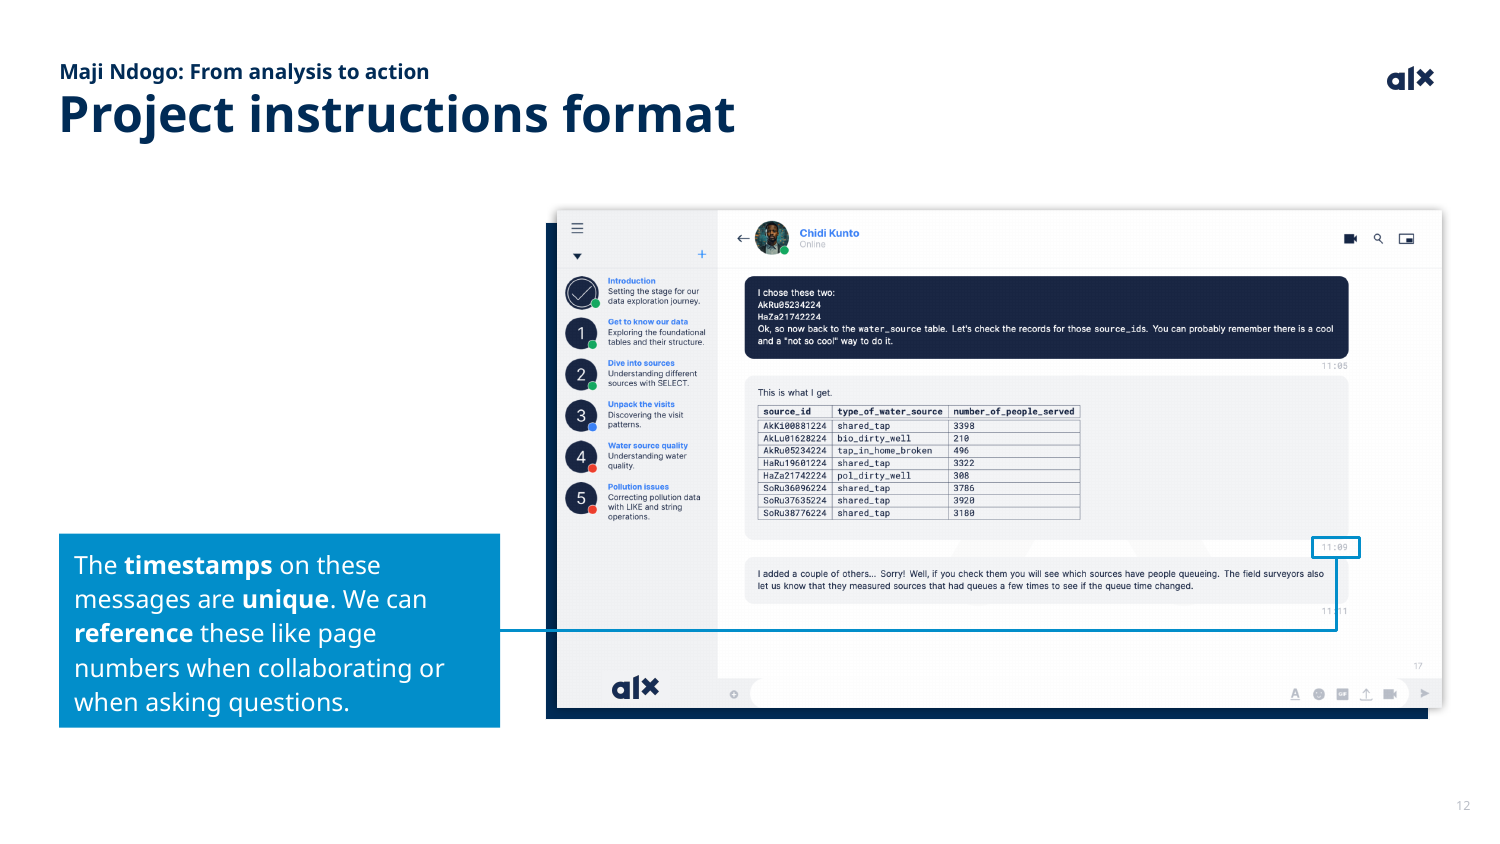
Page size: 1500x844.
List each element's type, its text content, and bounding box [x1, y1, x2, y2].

text_box The timestamps on these messages are unique. We can reference these like page numbers when collaborating or when asking questions. [59, 533, 501, 728]
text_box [881, 175, 956, 844]
picture [956, 209, 1442, 708]
text_box [545, 222, 549, 629]
title Project instructions format [59, 83, 1441, 142]
text_box [545, 632, 876, 720]
subtitle Maji Ndogo: From analysis to action [59, 59, 1442, 83]
picture [556, 209, 881, 628]
slide_number ‹#› [1440, 783, 1500, 826]
text_box [961, 716, 1430, 720]
picture [556, 633, 881, 708]
picture [1315, 540, 1357, 555]
